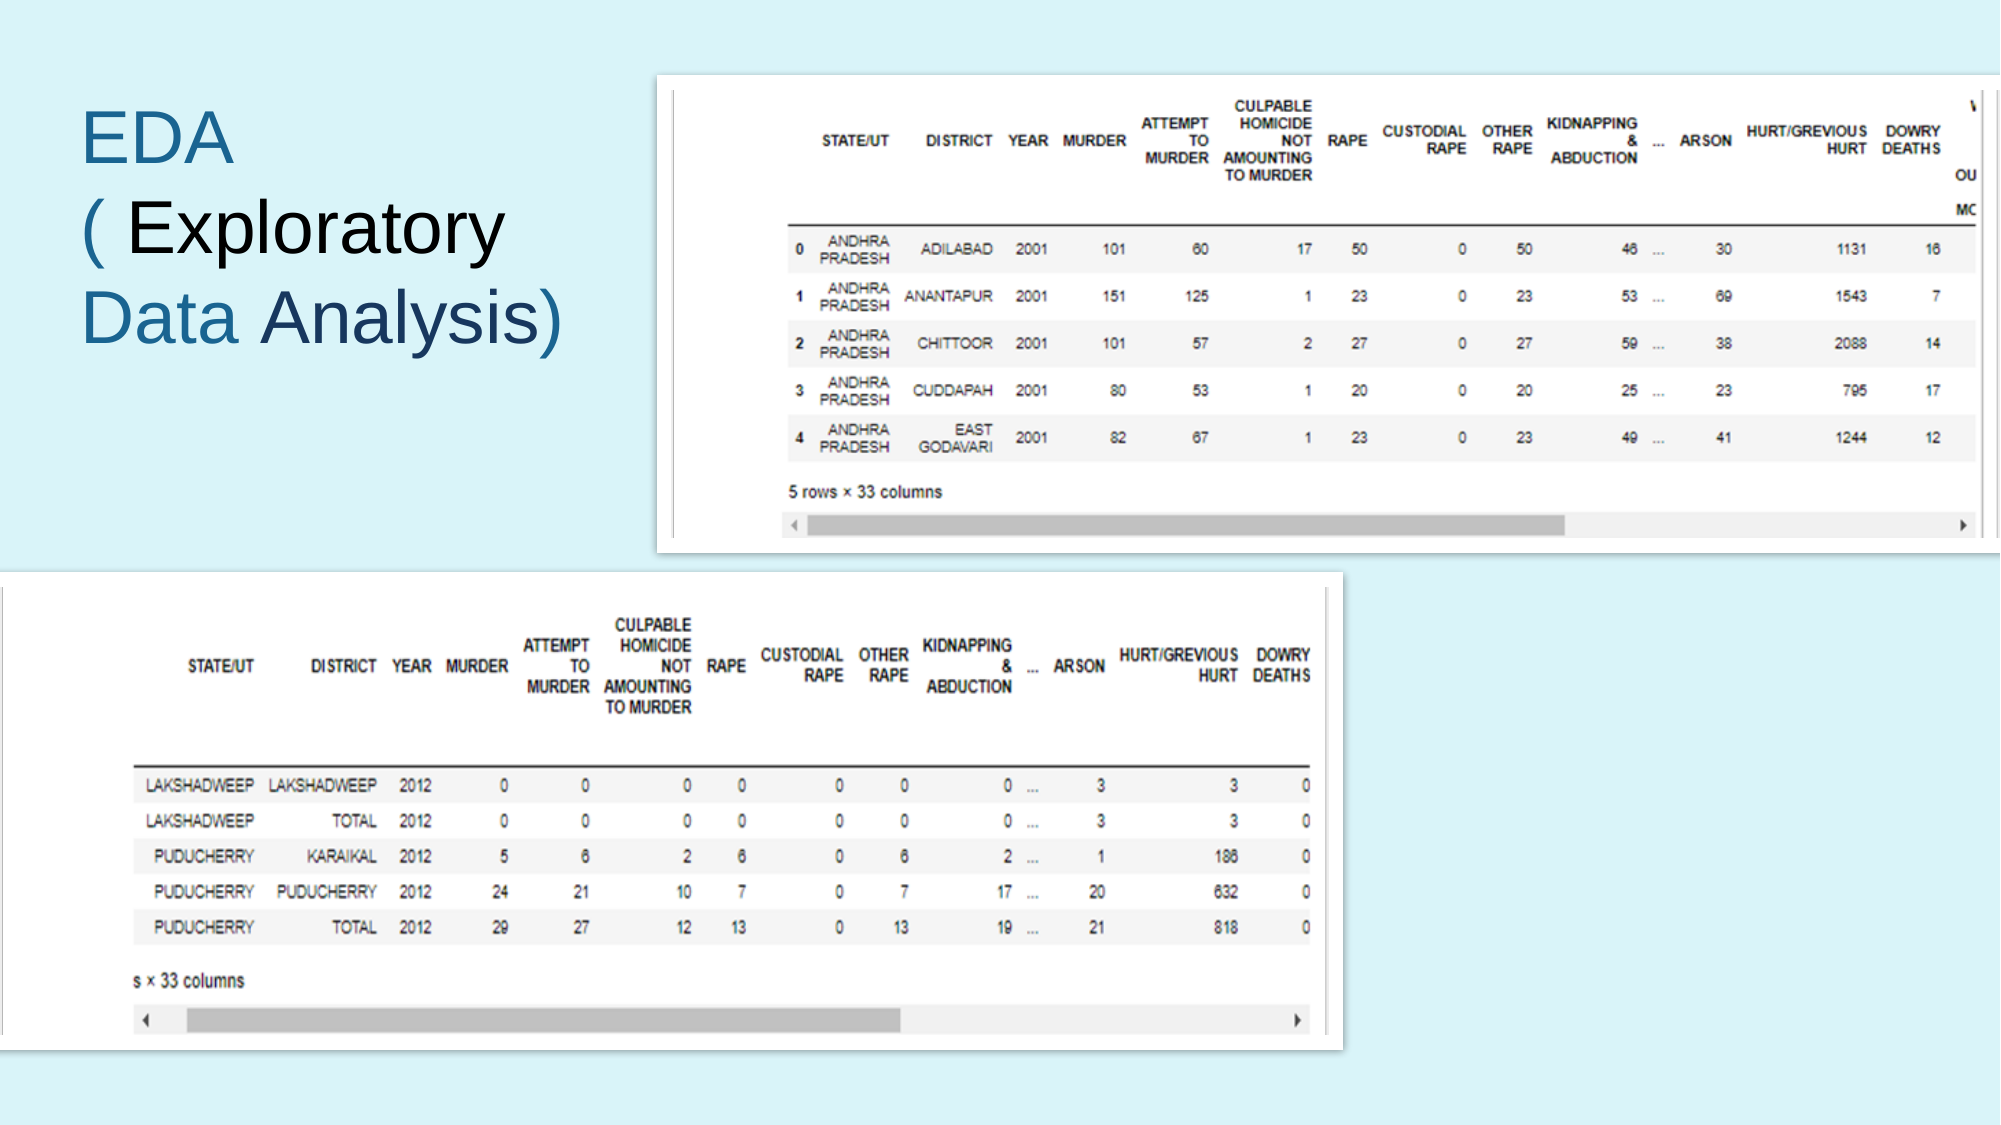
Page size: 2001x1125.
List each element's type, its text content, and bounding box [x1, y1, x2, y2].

picture [0, 586, 1329, 1036]
text_box EDA ( Exploratory Data Analysis) [66, 80, 651, 366]
picture [671, 89, 2000, 539]
